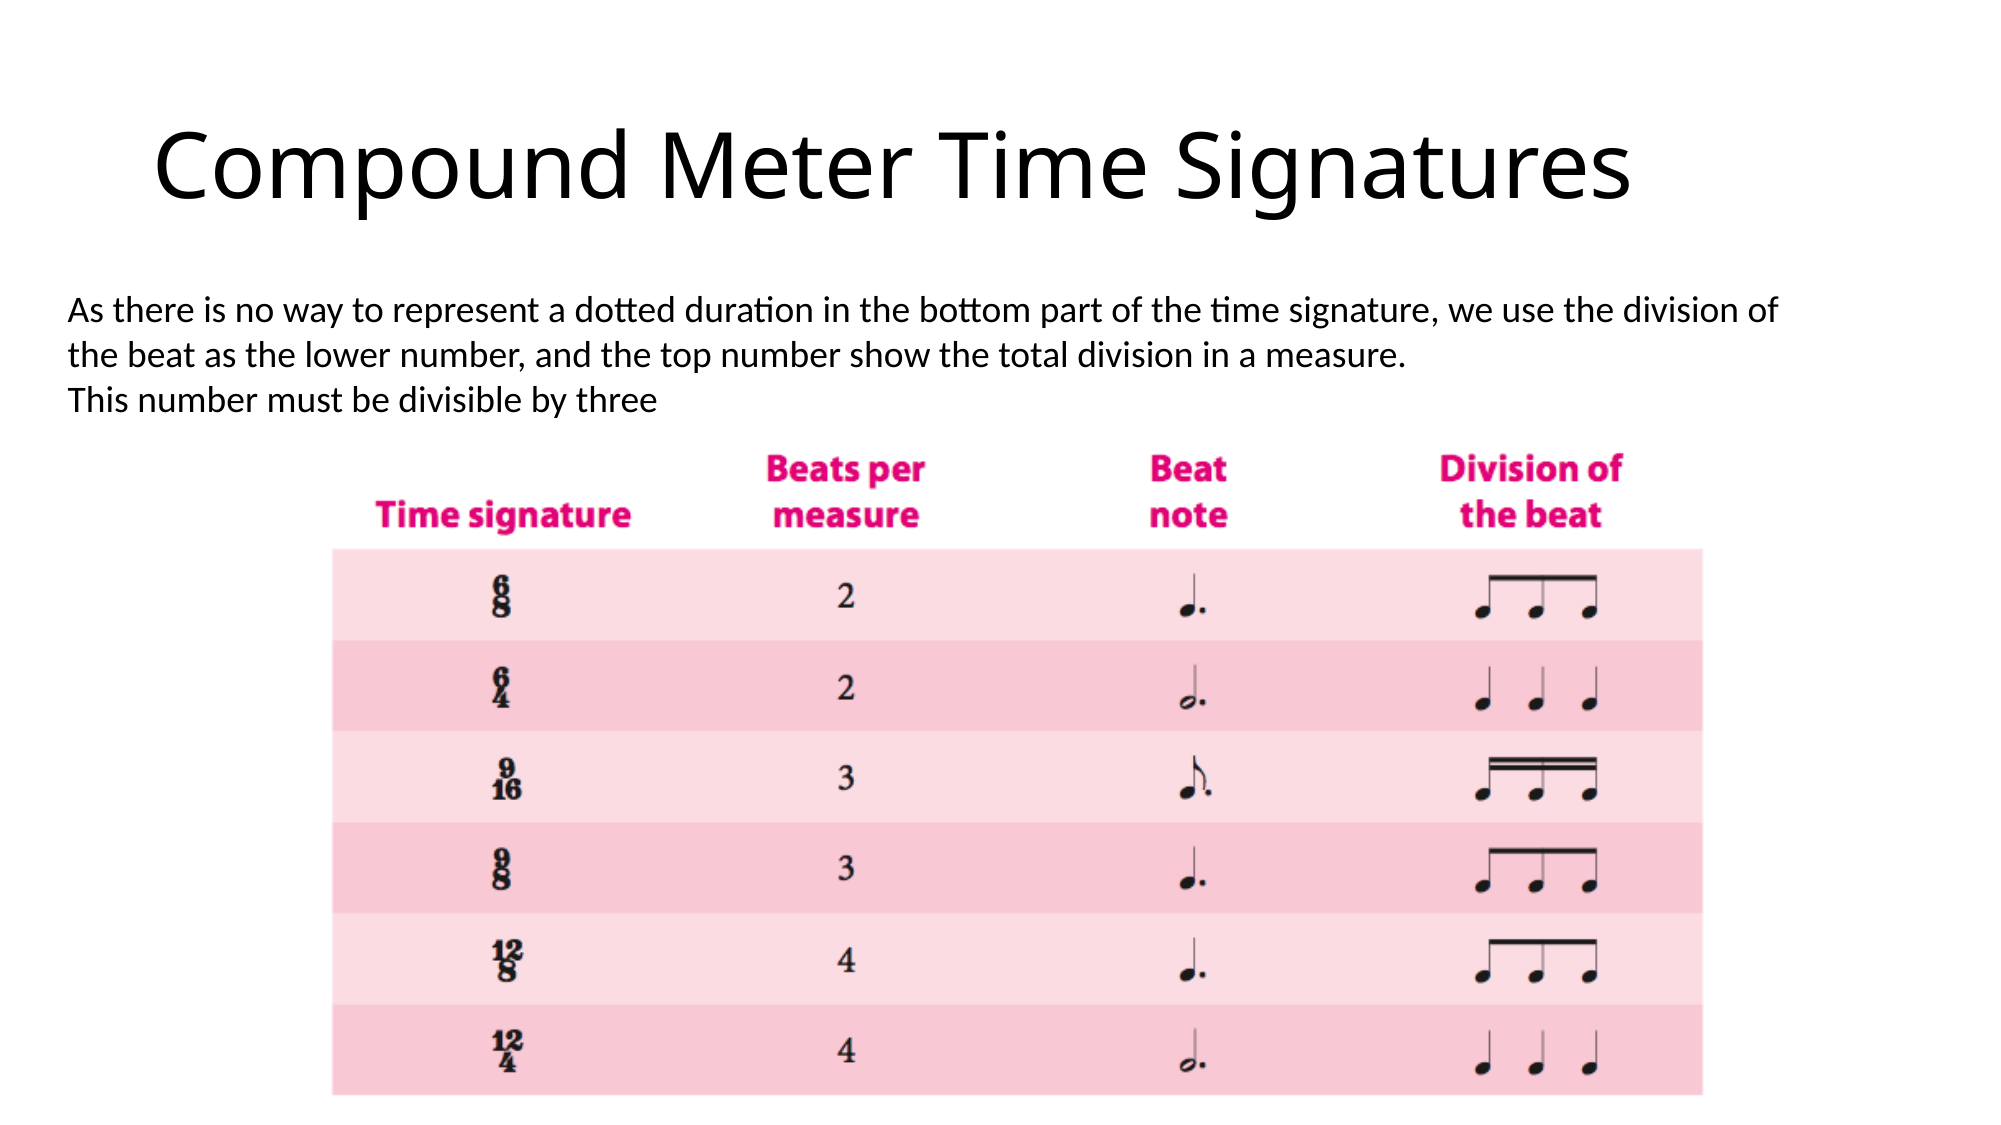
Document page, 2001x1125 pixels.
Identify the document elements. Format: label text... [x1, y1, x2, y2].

text_box As there is no way to represent a dotted duration in the bottom part of the time signature, we use the division of the beat as the lower number, and the top number show the total division in a measure. This number must be divisible by three [52, 277, 1797, 427]
title Compound Meter Time Signatures [137, 59, 1863, 278]
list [273, 411, 1727, 1125]
